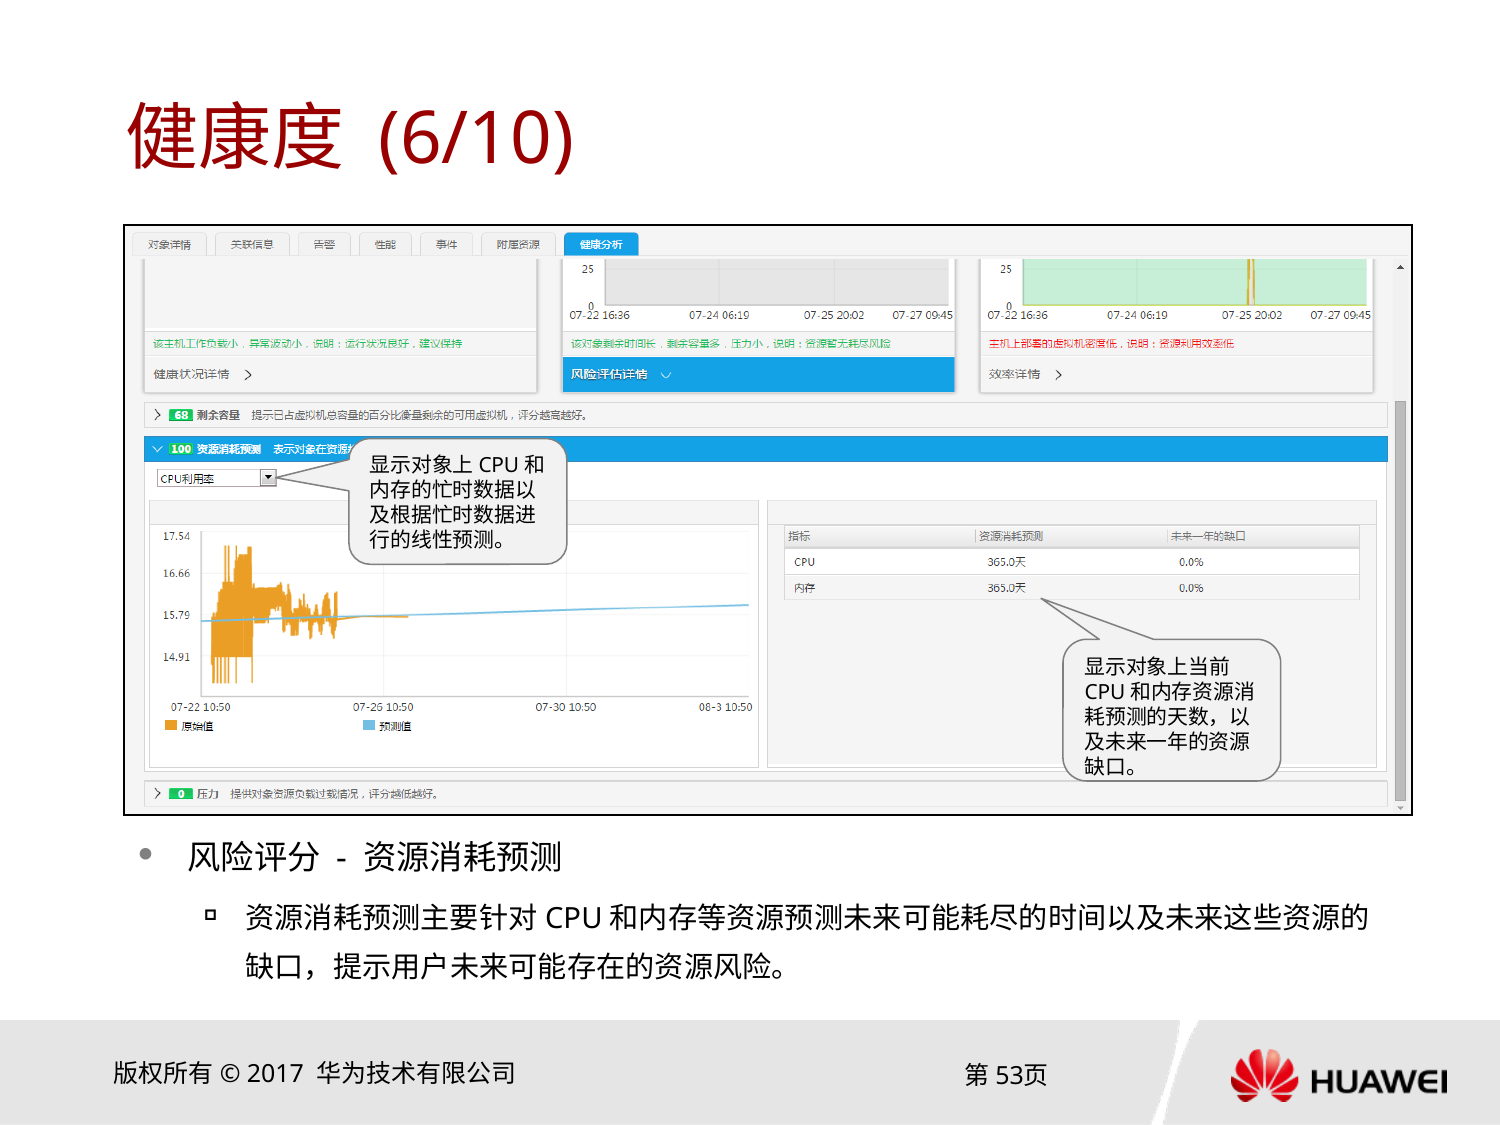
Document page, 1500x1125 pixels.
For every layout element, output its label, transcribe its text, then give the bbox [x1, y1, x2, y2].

title 健康度 (6/10) [111, 63, 1412, 207]
picture [124, 225, 1412, 815]
picture [0, 1020, 1500, 1125]
list 风险评分 - 资源消耗预测 资源消耗预测主要针对CPU和内存等资源预测未来可能耗尽的时间以及未来这些资源的缺口，提示用户未来可能存在的资源风险。 [124, 821, 1412, 1004]
